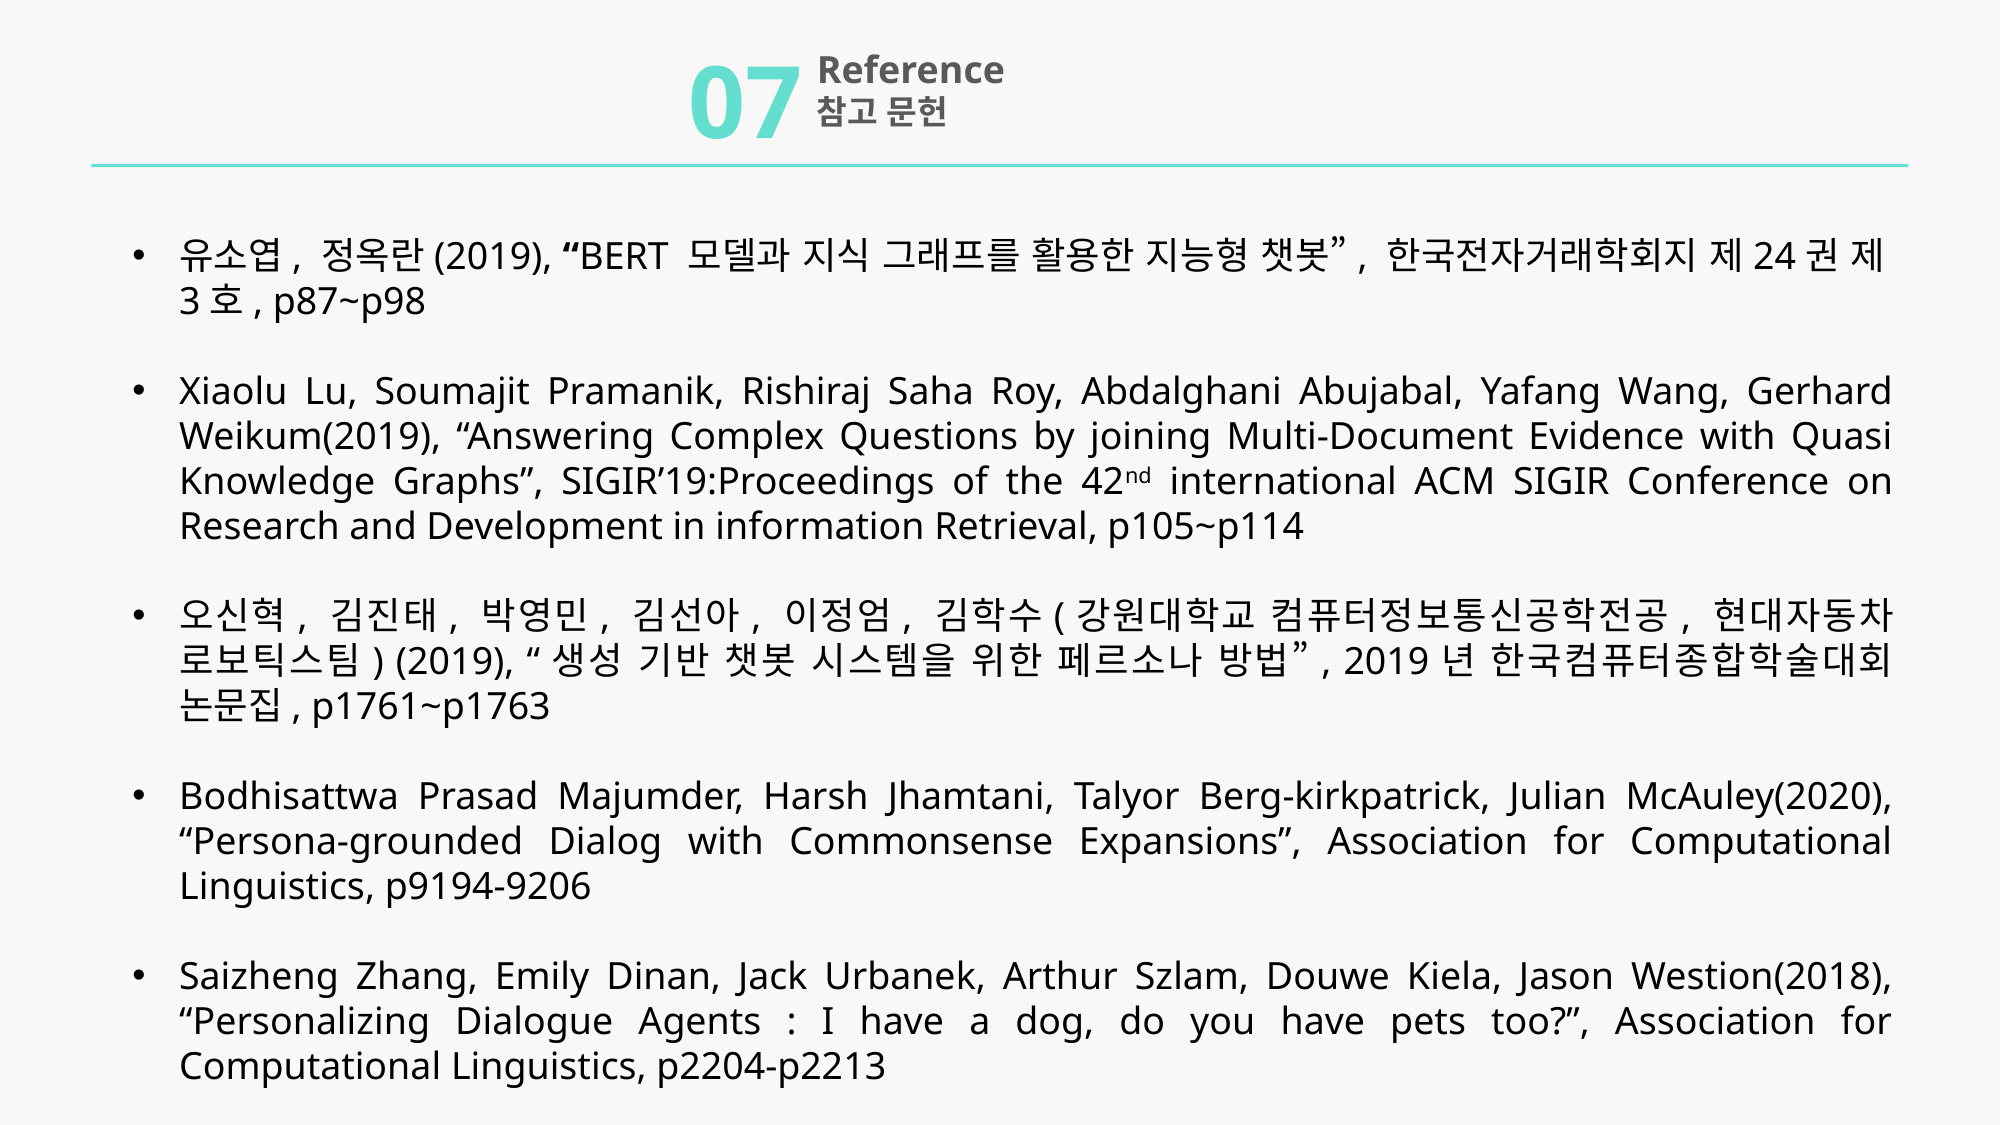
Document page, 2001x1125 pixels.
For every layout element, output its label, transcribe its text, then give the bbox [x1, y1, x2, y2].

text_box [1327, 163, 1909, 168]
text_box 유소엽, 정옥란(2019), “BERT 모델과 지식 그래프를 활용한 지능형 챗봇”, 한국전자거래학회지 제24권 제3호, p87~p98 Xiaolu Lu, Soumajit Pramanik, Rishiraj Saha Roy, Abdalghani Abujabal, Yafang Wang, Gerhard Weikum(2019), “Answering Complex Questions by joining Multi-Document Evidence with Quasi Knowledge Graphs”, SIGIR’19:Proceedings of the 42nd international ACM SIGIR Conference on Research and Development in information Retrieval, p105~p114 오신혁, 김진태, 박영민, 김선아, 이정엄, 김학수(강원대학교 컴퓨터정보통신공학전공, 현대자동차 로보틱스팀) (2019), “생성 기반 챗봇 시스템을 위한 페르소나 방법”, 2019년 한국컴퓨터종합학술대회 논문집, p1761~p1763 Bodhisattwa Prasad Majumder, Harsh Jhamtani, Talyor Berg-kirkpatrick, Julian McAuley(2020), “Persona-grounded Dialog with Commonsense Expansions”, Association for Computational Linguistics, p9194-9206 Saizheng Zhang, Emily Dinan, Jack Urbanek, Arthur Szlam, Douwe Kiela, Jason Westion(2018), “Personalizing Dialogue Agents : I have a dog, do you have pets too?”, Association for Computational Linguistics, p2204-p2213 [117, 224, 1909, 1095]
text_box [90, 163, 673, 168]
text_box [673, 30, 1327, 168]
